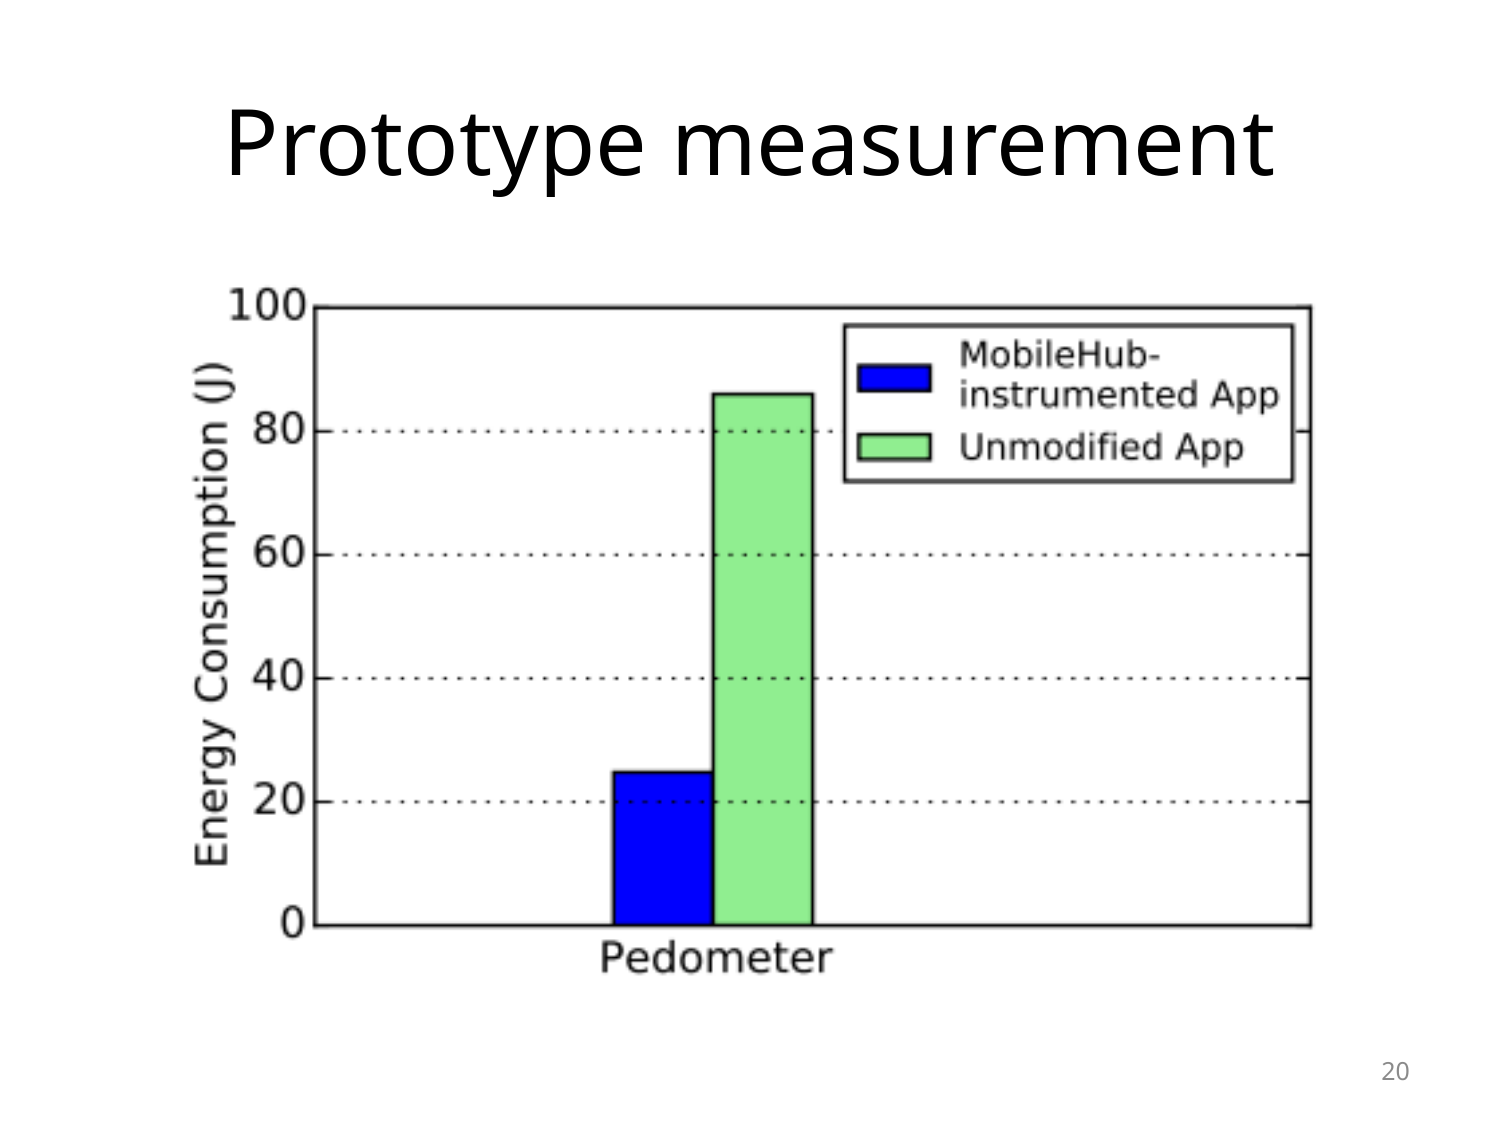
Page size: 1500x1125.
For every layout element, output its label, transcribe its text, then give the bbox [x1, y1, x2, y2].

slide_number 20 [1074, 1042, 1425, 1103]
title Prototype measurement [75, 45, 1425, 233]
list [74, 262, 1426, 1006]
